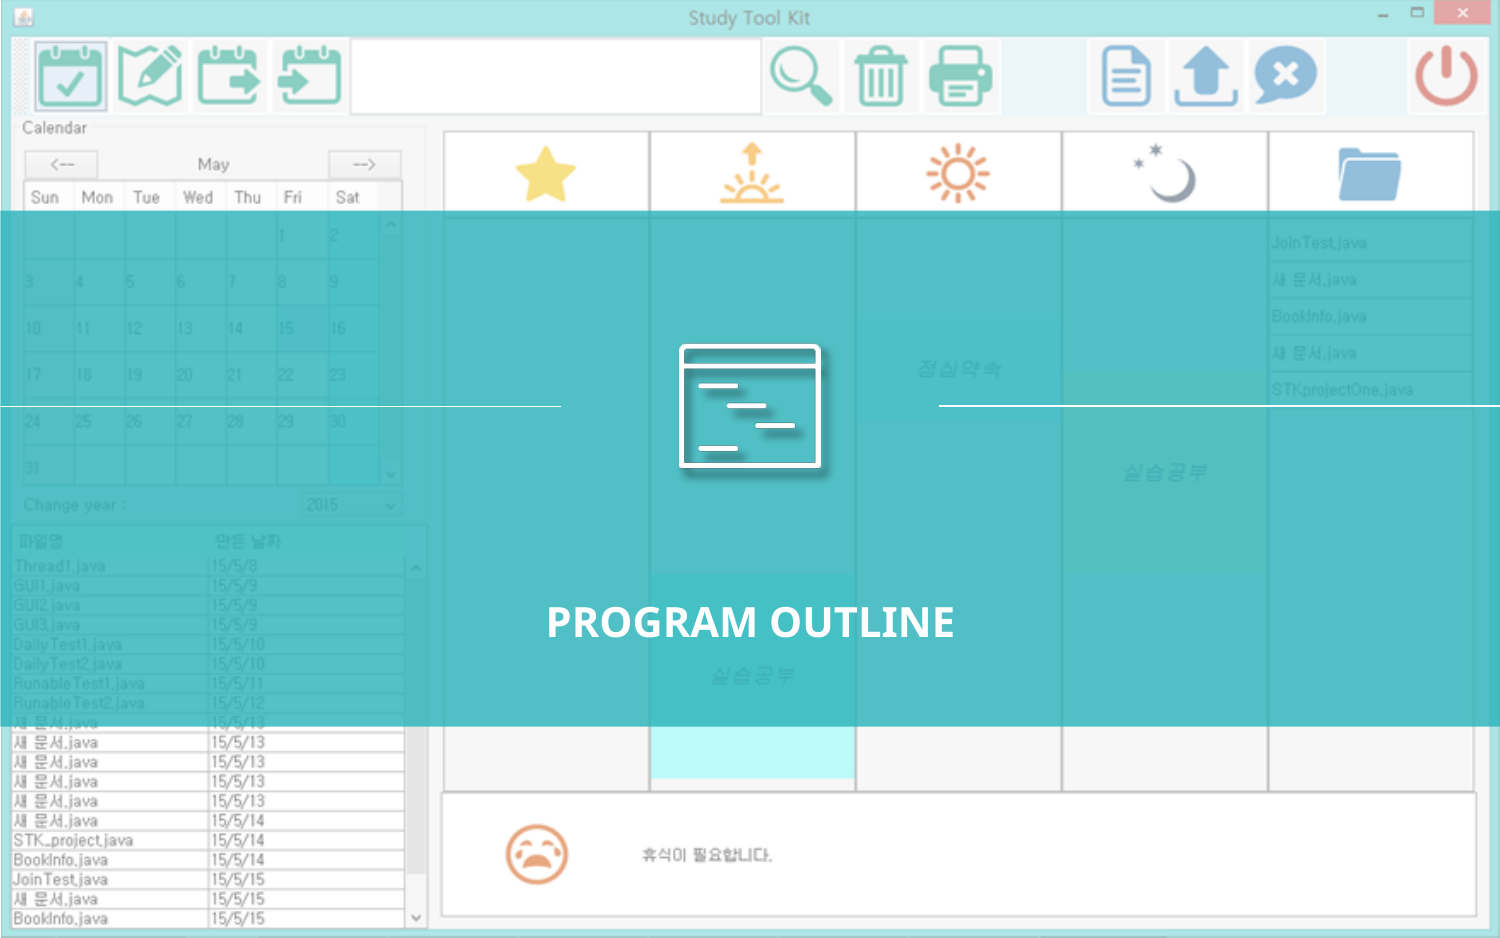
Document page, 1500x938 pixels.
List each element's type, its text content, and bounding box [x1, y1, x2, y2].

text_box [0, 729, 1500, 938]
text_box [0, 209, 1500, 729]
text_box PROGRAM OUTLINE [508, 563, 993, 653]
text_box [0, 0, 1500, 209]
picture [678, 335, 821, 478]
